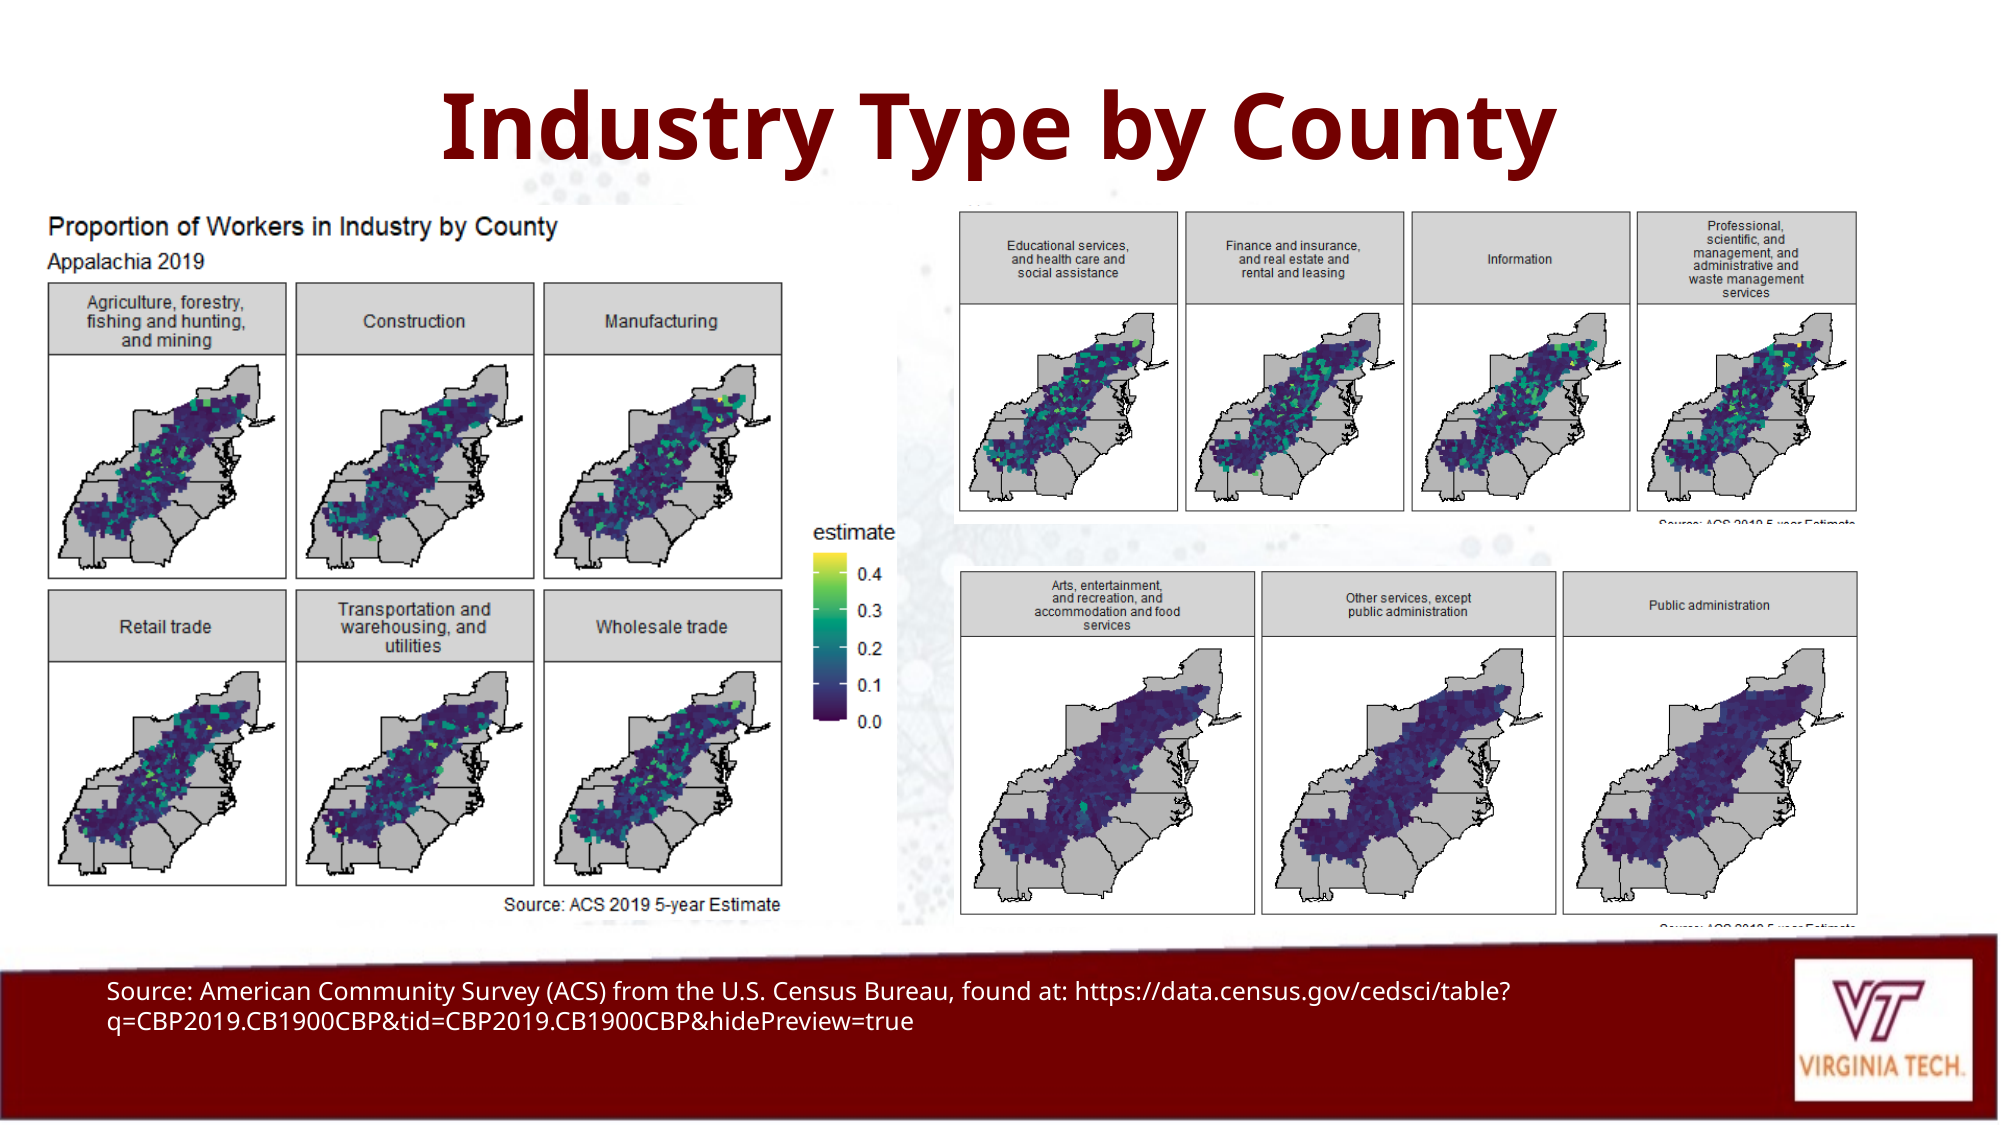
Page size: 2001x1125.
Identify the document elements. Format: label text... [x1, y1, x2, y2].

title Industry Type by County [137, 59, 1863, 219]
text_box Source: American Community Survey (ACS) from the U.S. Census Bureau, found at: https://data.census.gov/cedsci/table?q=CBP2019.CB1900CBP&tid=CBP2019.CB1900CBP&hidePreview=true [91, 968, 2000, 1044]
picture [0, 0, 2001, 1125]
